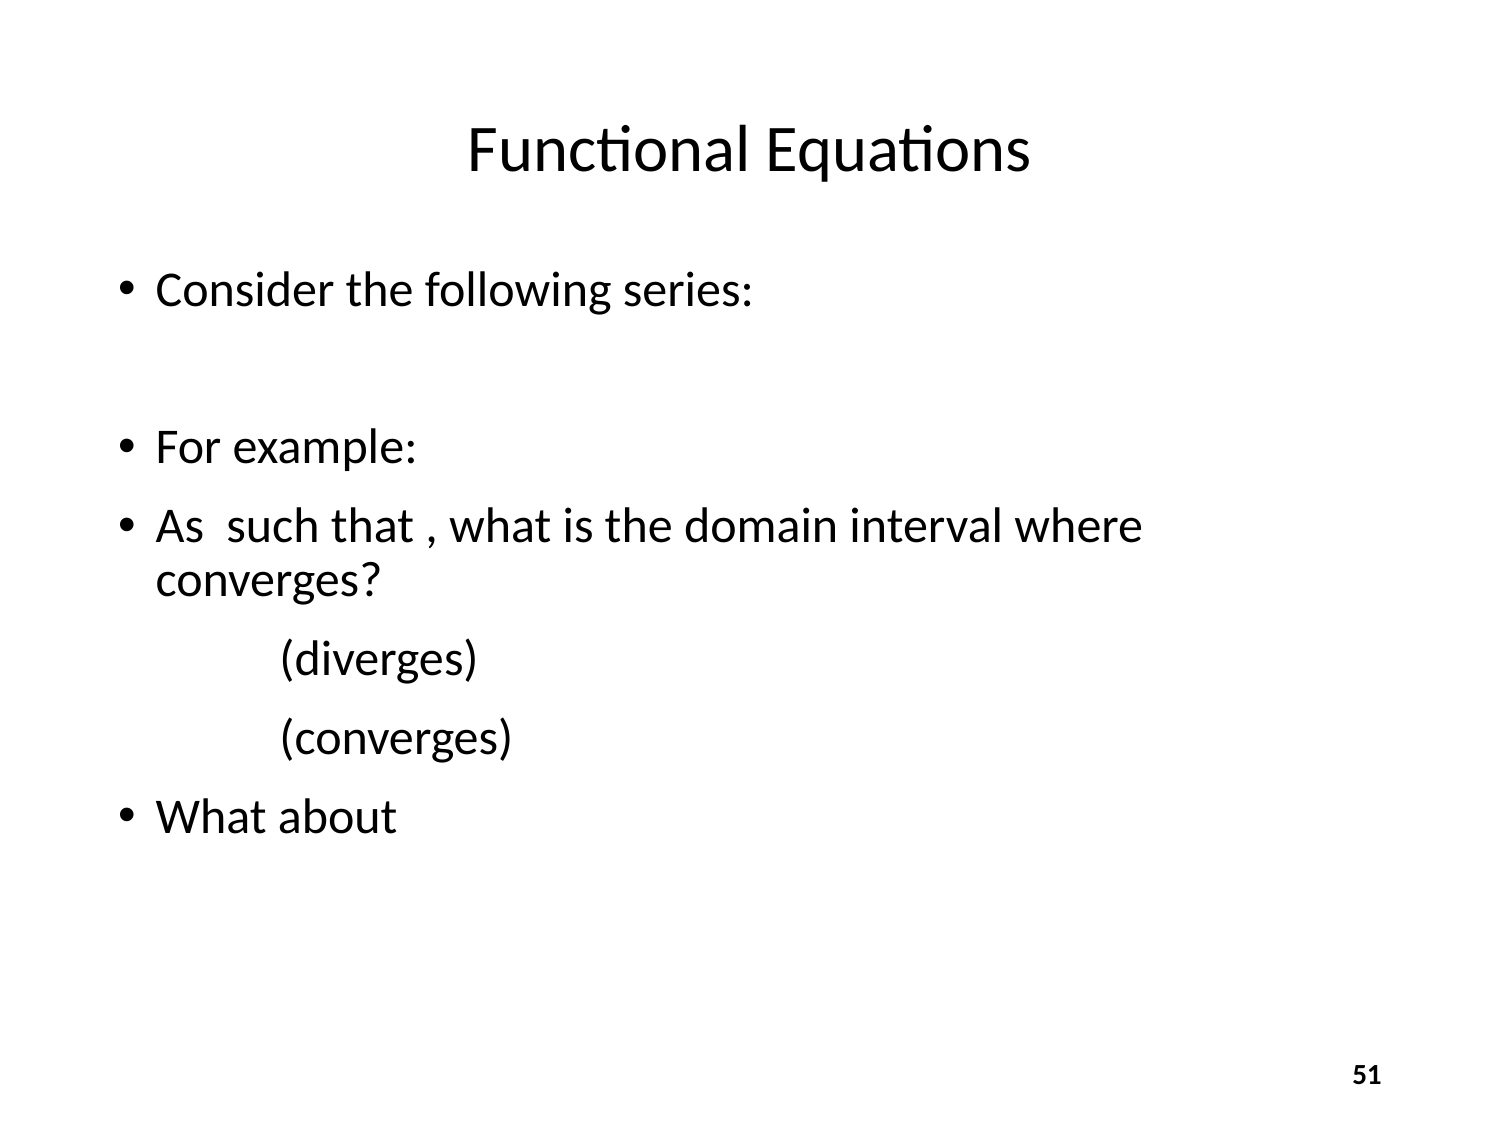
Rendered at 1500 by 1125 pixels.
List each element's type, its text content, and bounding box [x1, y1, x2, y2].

slide_number 51 [1059, 1042, 1397, 1103]
title Functional Equations [103, 59, 1397, 241]
